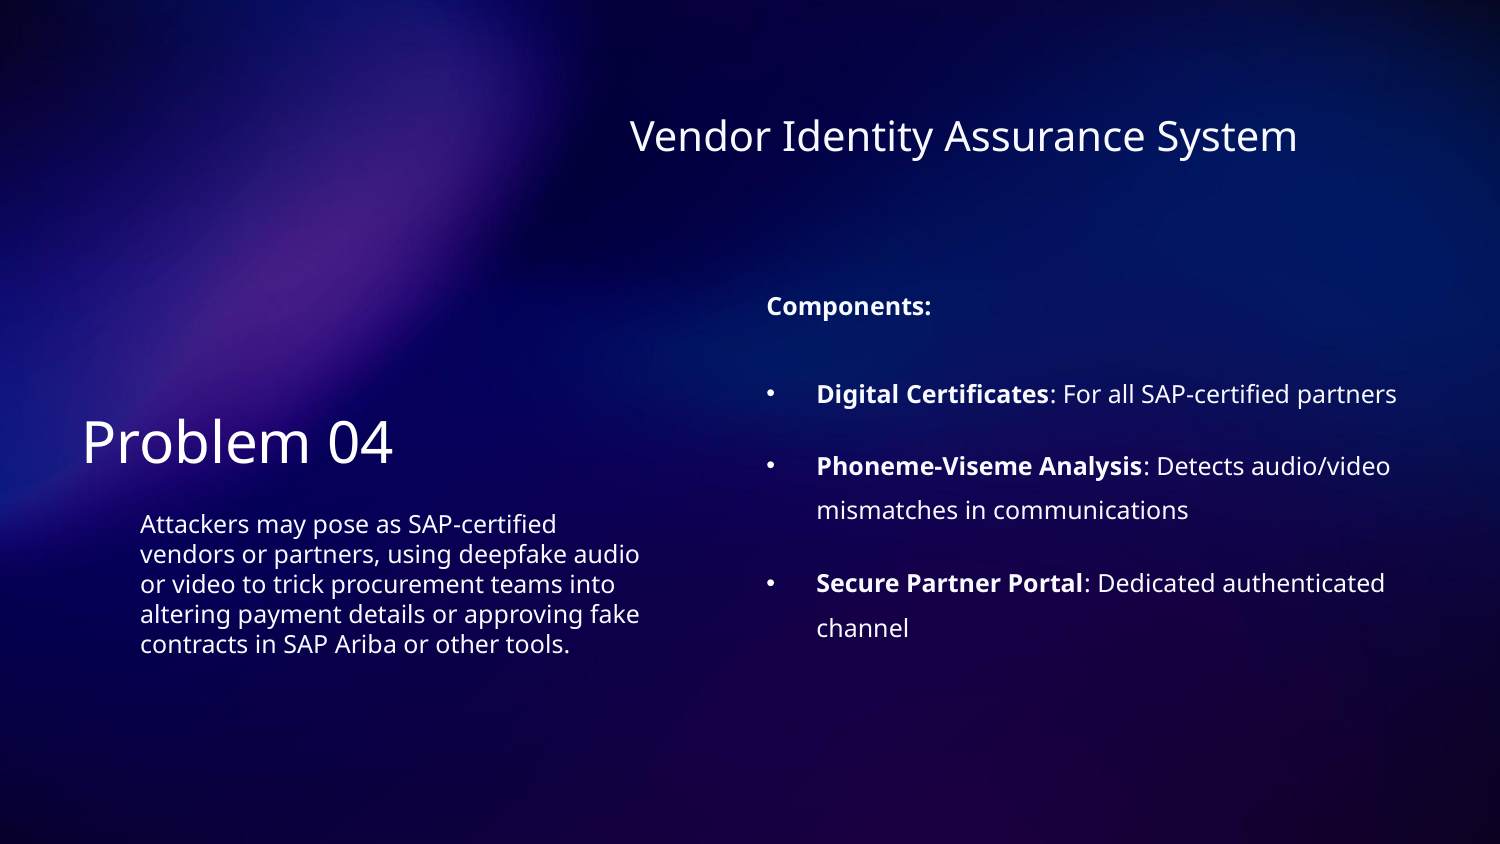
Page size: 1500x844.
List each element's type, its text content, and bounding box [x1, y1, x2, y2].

title Problem 04 [65, 389, 551, 548]
subtitle Components: Digital Certificates: For all SAP-certified partners Phoneme-Viseme Analysis: Detects audio/video mismatches in communications Secure Partner Portal: Dedicated authenticated channel [726, 260, 1435, 728]
picture [0, 0, 1500, 844]
subtitle Vendor Identity Assurance System [589, 80, 1448, 175]
text_box Attackers may pose as SAP-certified vendors or partners, using deepfake audio or video to trick procurement teams into altering payment details or approving fake contracts in SAP Ariba or other tools. [125, 493, 665, 667]
